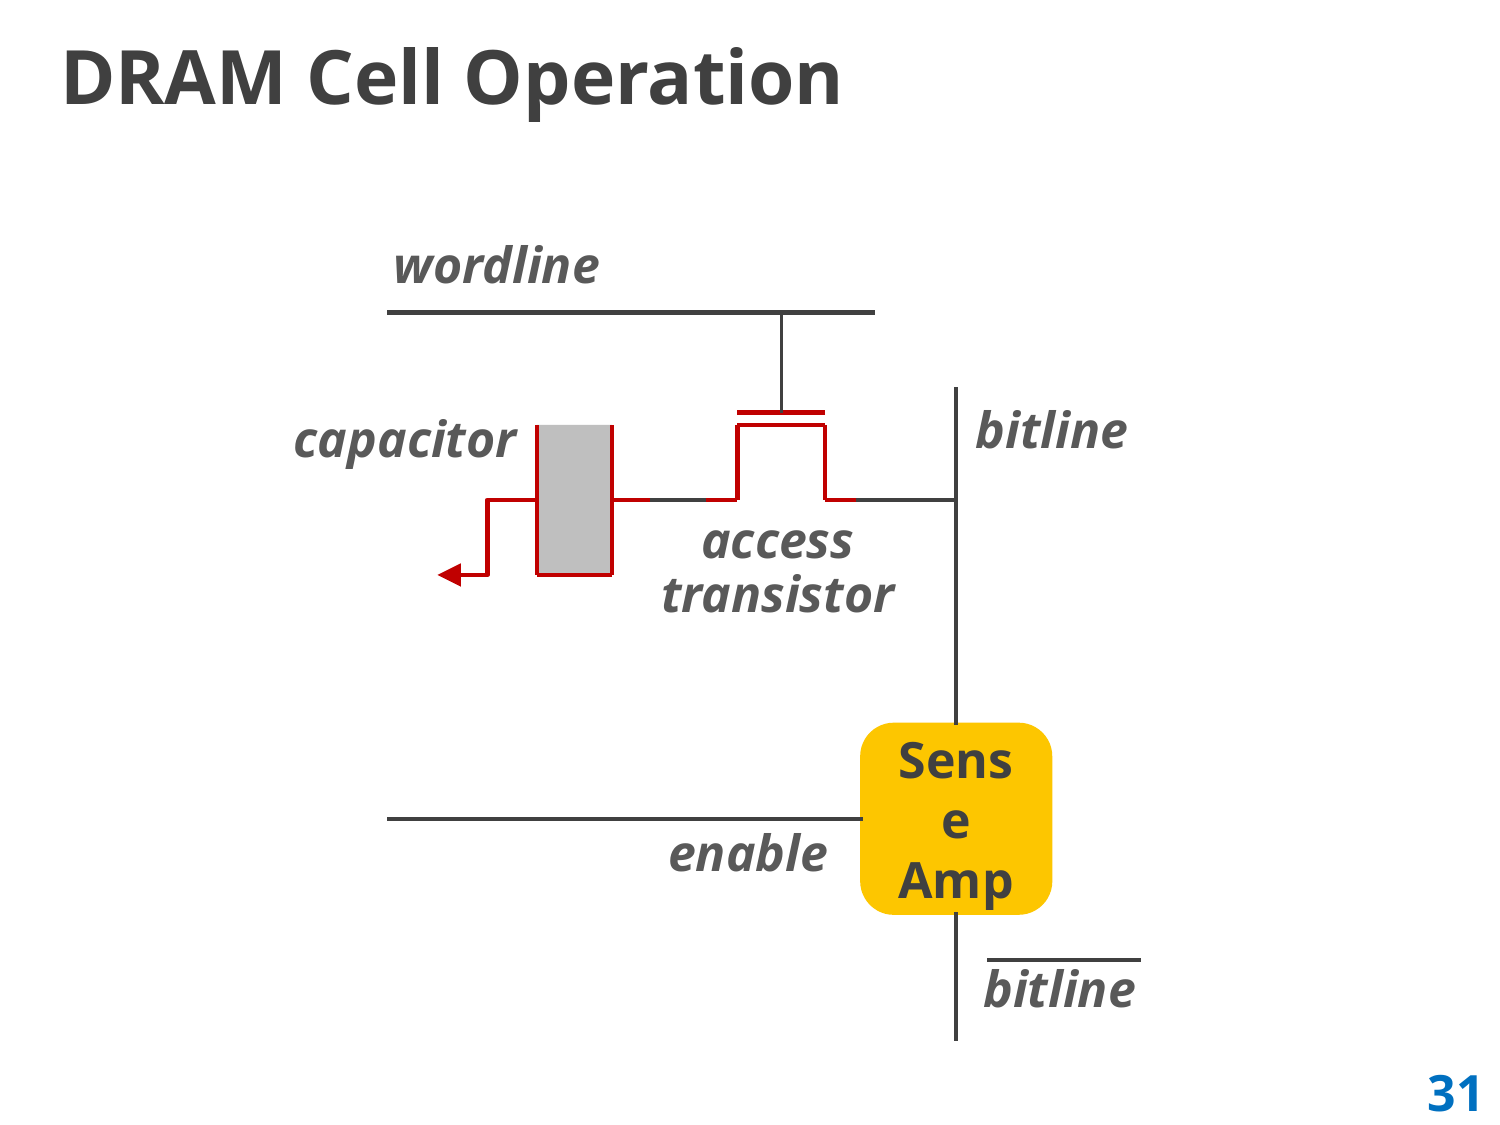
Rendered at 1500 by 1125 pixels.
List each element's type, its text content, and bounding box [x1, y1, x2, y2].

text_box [437, 424, 651, 576]
text_box enable [653, 828, 843, 889]
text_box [705, 412, 857, 501]
text_box Sense Amp [860, 722, 1053, 915]
title DRAM Cell Operation [0, 0, 1500, 150]
text_box capacitor [278, 399, 532, 475]
text_box access transistor [636, 509, 920, 631]
text_box enable [653, 814, 843, 818]
text_box wordline [379, 226, 615, 302]
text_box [967, 949, 1152, 1026]
slide_number 31 [1200, 1065, 1500, 1125]
text_box bitline [960, 391, 1143, 467]
